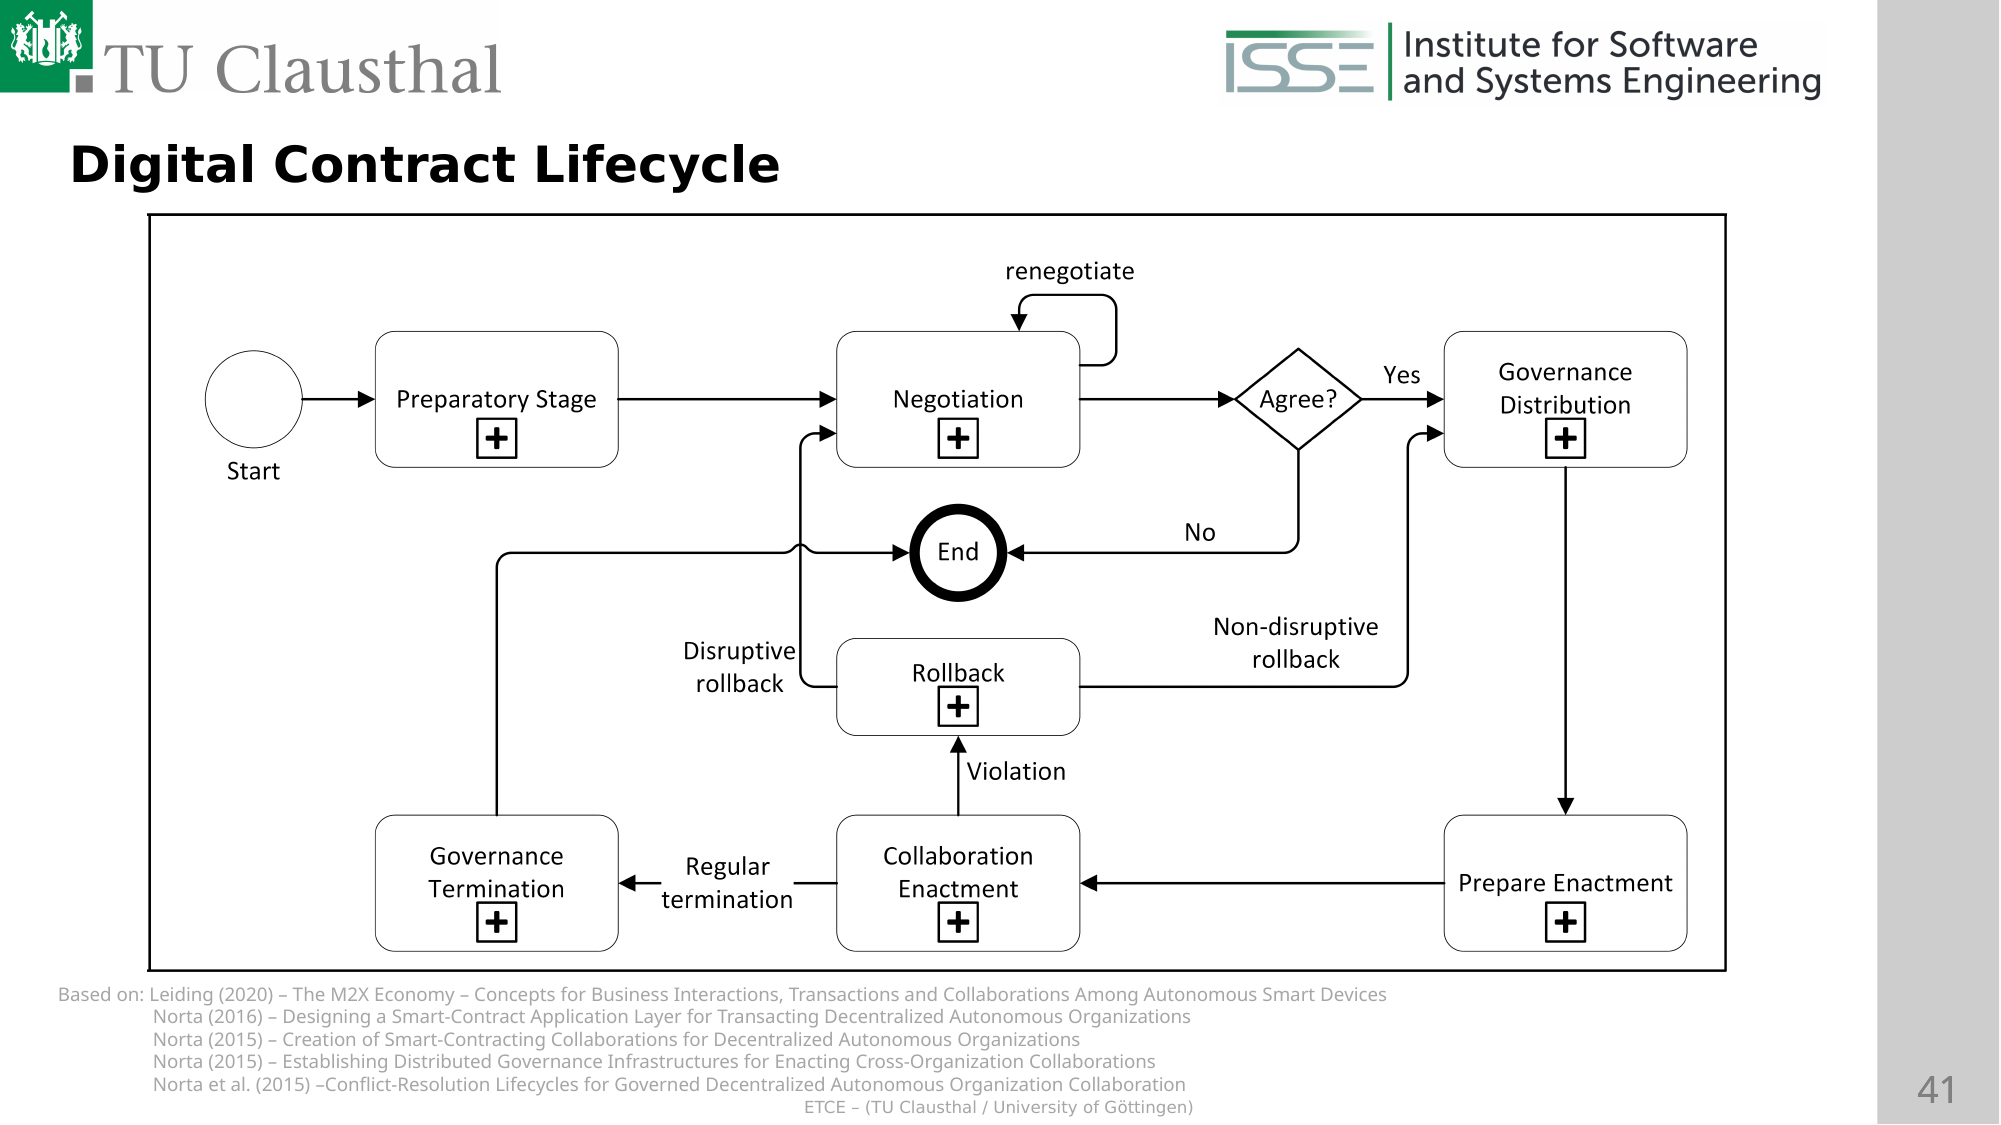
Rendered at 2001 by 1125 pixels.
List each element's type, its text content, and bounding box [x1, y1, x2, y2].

picture [0, 0, 501, 93]
text_box Based on: Leiding (2020) – The M2X Economy – Concepts for Business Interactions, Transactions and Collaborations Among Autonomous Smart Devices Norta (2016) – Designing a Smart-Contract Application Layer for Transacting Decentralized Autonomous Organizations Norta (2015) – Creation of Smart-Contracting Collaborations for Decentralized Autonomous Organizations Norta (2015) – Establishing Distributed Governance Infrastructures for Enacting Cross-Organization Collaborations Norta et al. (2015) –Conflict-Resolution Lifecycles for Governed Decentralized Autonomous Organization Collaboration [43, 975, 1778, 1125]
text_box Digital Contract Lifecycle [54, 125, 1818, 208]
picture [1218, 22, 1826, 107]
picture [147, 213, 1727, 972]
